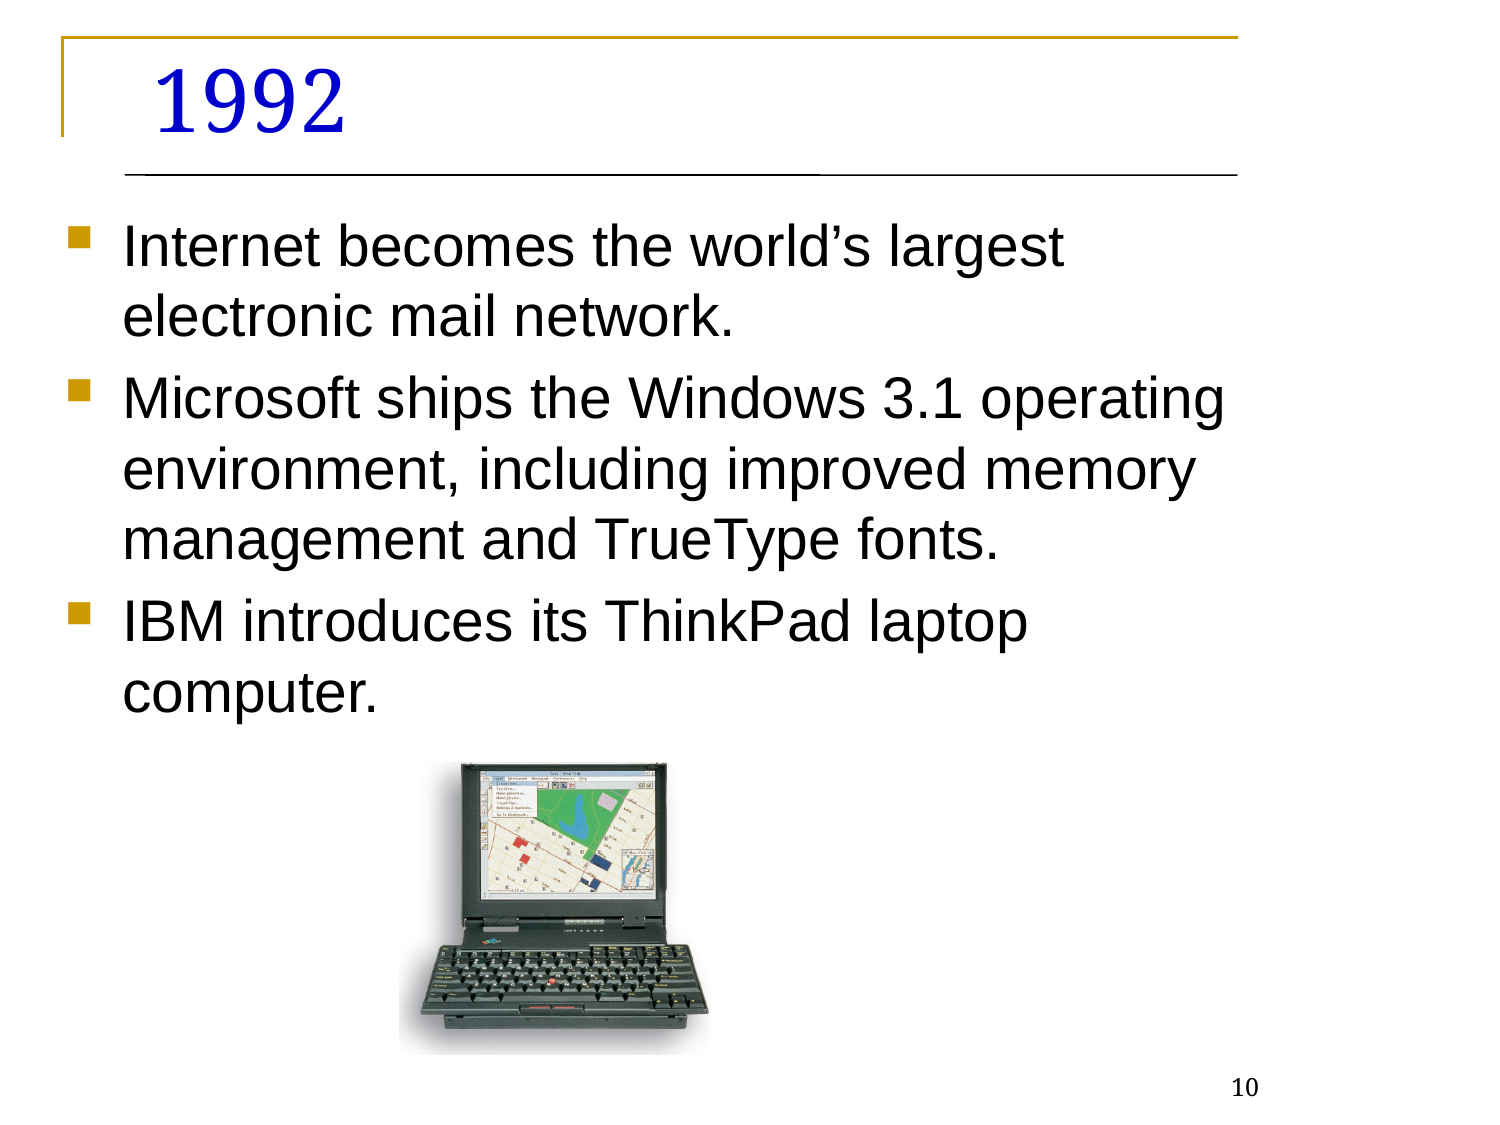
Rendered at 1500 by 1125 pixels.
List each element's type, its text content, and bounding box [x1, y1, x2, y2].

picture [399, 762, 711, 1055]
title 1992 [137, 37, 1251, 188]
text_box 10 [924, 1050, 1275, 1113]
list Internet becomes the world’s largest electronic mail network. Microsoft ships the Windows 3.1 operating environment, including improved memory management and TrueType fonts. IBM introduces its ThinkPad laptop computer. [49, 199, 1251, 776]
